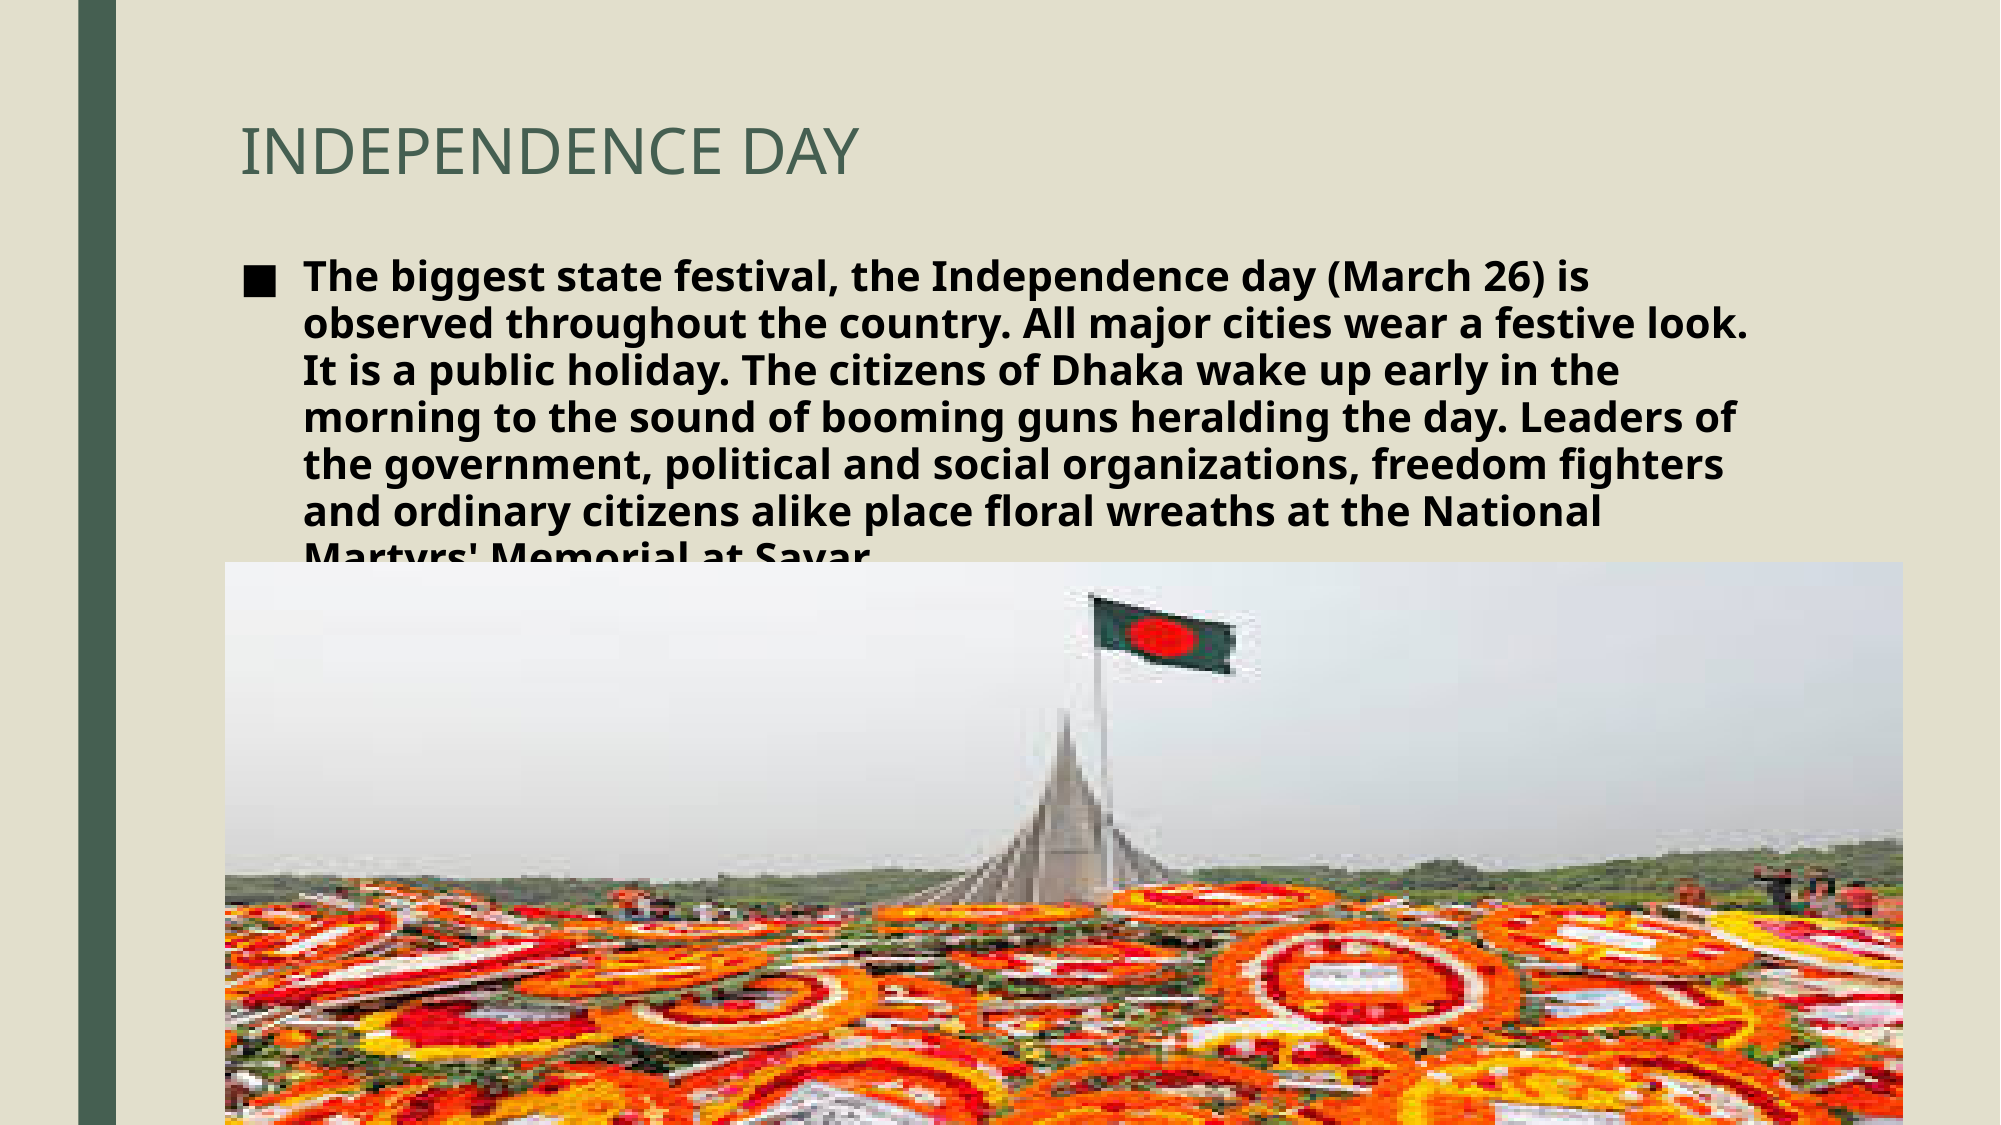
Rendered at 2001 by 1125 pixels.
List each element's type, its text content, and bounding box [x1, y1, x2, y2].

picture [224, 562, 1903, 1125]
list The biggest state festival, the Independence day (March 26) is observed throughout the country. All major cities wear a festive look. It is a public holiday. The citizens of Dhaka wake up early in the morning to the sound of booming guns heralding the day. Leaders of the government, political and social organizations, freedom fighters and ordinary citizens alike place floral wreaths at the National Martyrs' Memorial at Savar. [225, 246, 1800, 562]
title INDEPENDENCE DAY [225, 112, 1800, 246]
